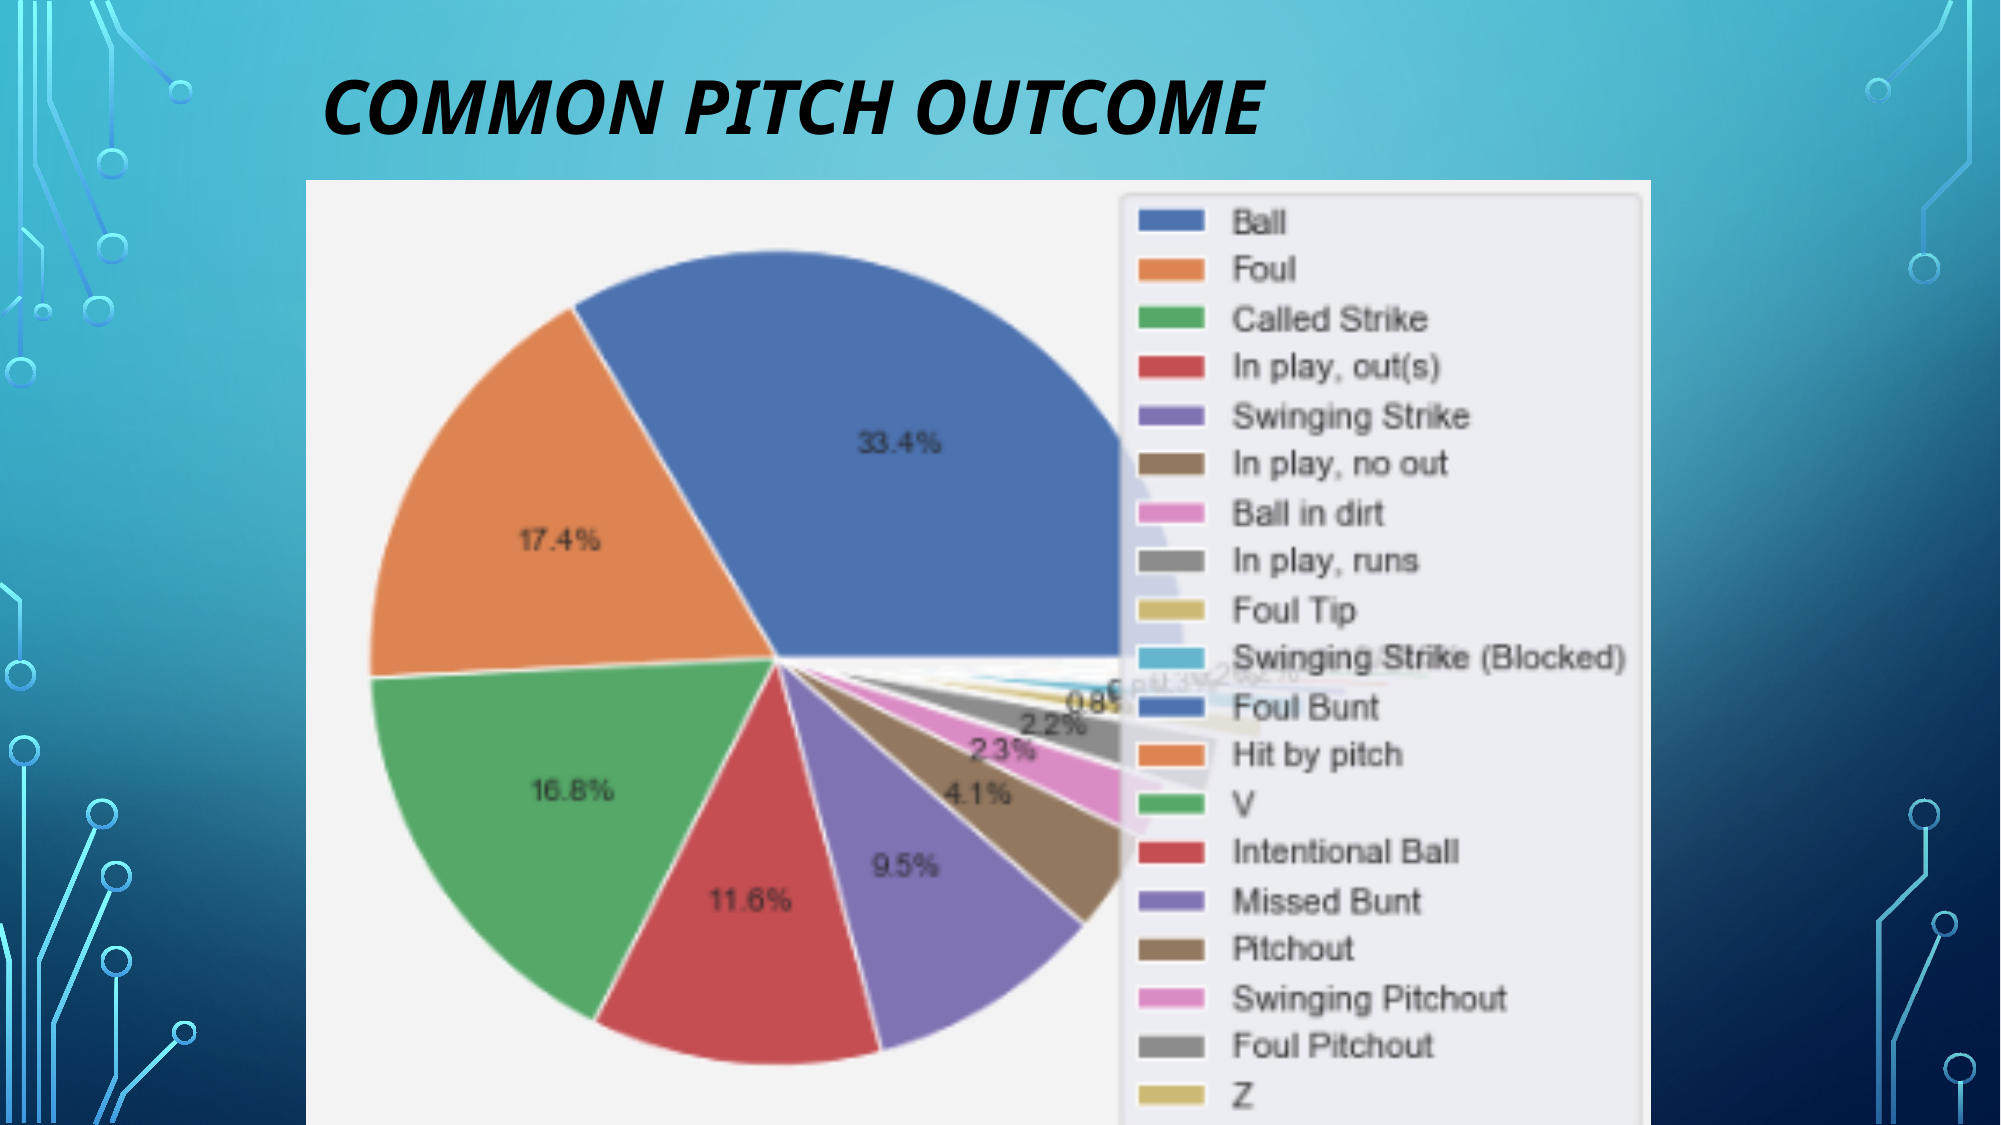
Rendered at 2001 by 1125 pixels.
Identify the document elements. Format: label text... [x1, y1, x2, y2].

picture [306, 180, 1651, 1125]
text_box COMMON PITCH OUTCOME [306, 52, 1311, 157]
